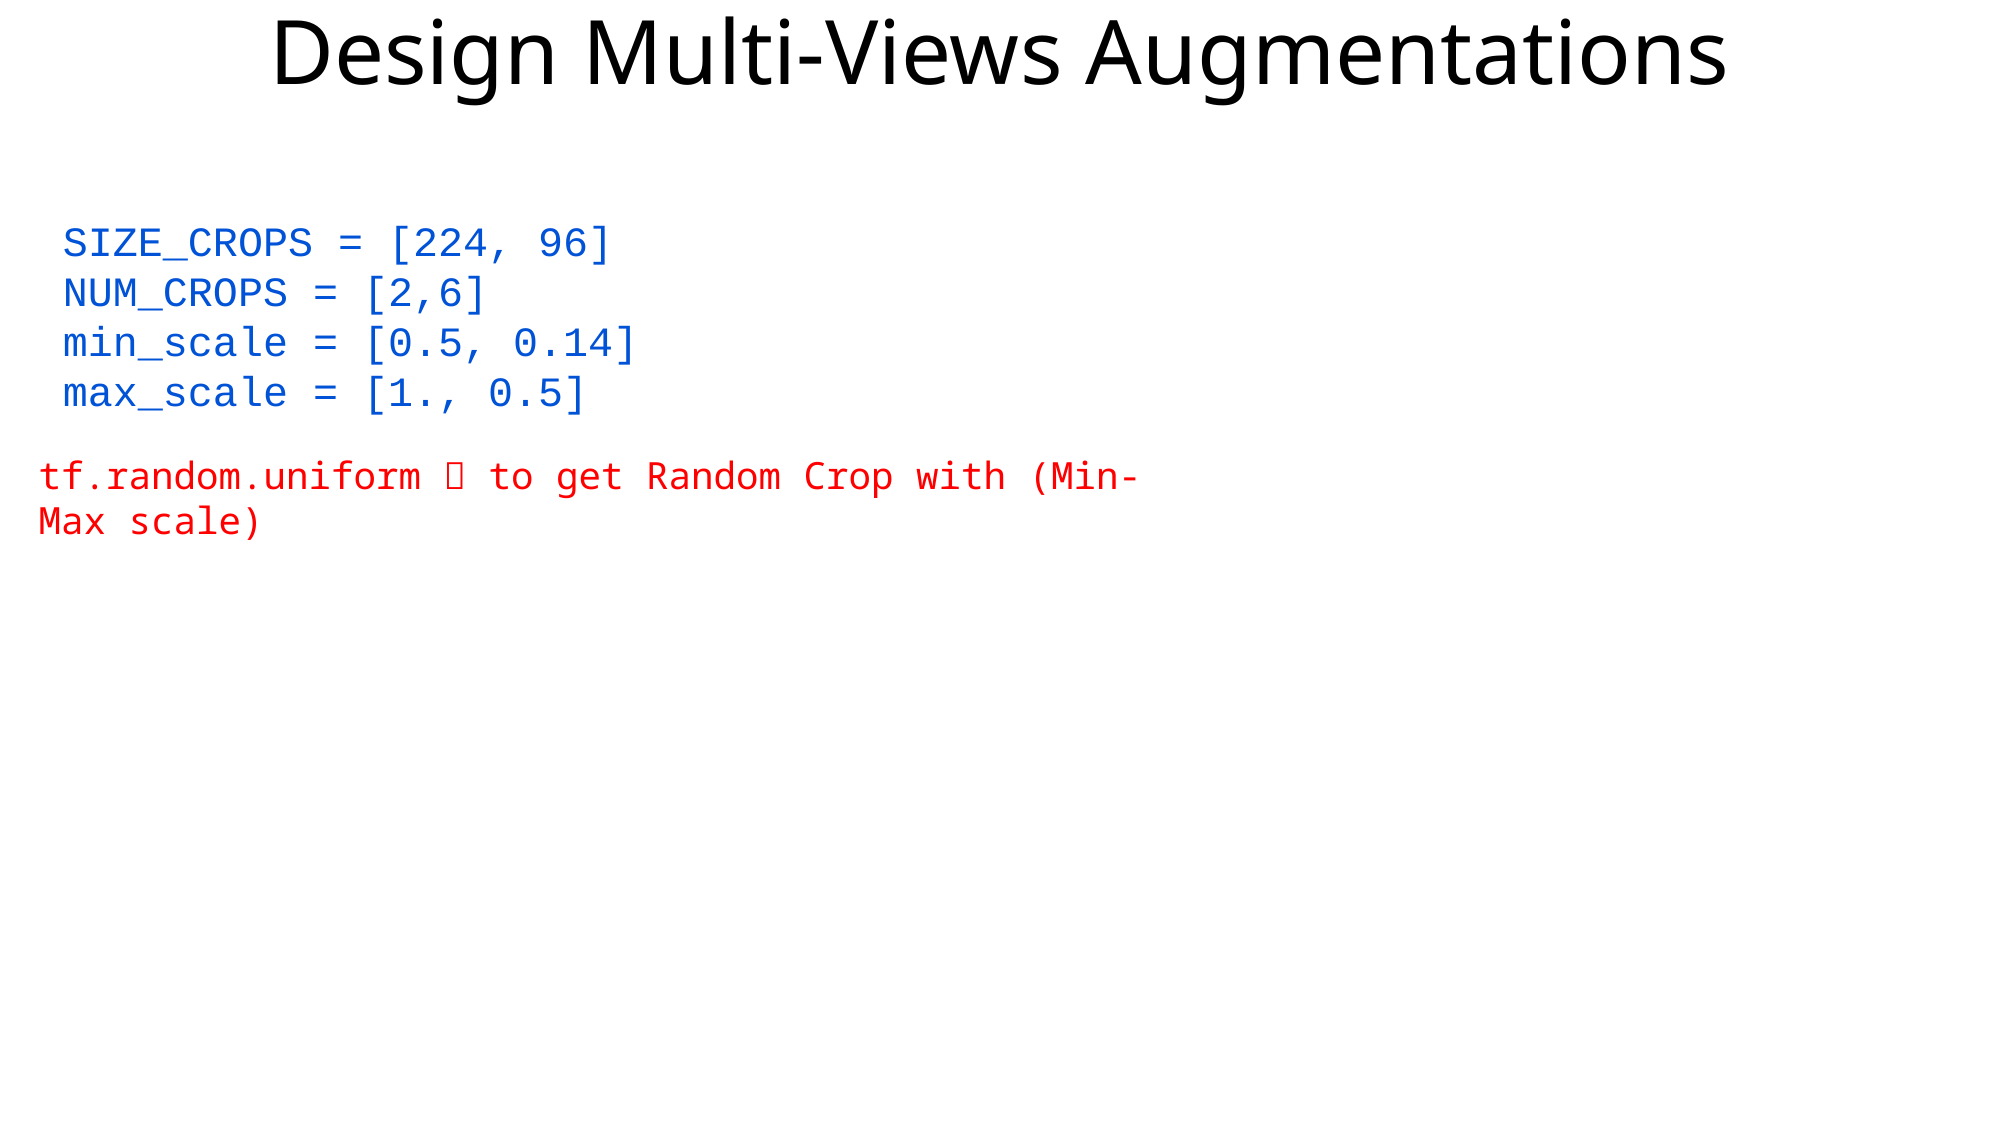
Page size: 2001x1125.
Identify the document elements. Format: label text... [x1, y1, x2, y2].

text_box tf.random.uniform  to get Random Crop with (Min-Max scale) [23, 444, 1221, 550]
title Design Multi-Views Augmentations [137, 0, 1863, 112]
text_box SIZE_CROPS = [224, 96] NUM_CROPS = [2,6] min_scale = [0.5, 0.14] max_scale = [1., 0.5] [48, 207, 656, 444]
